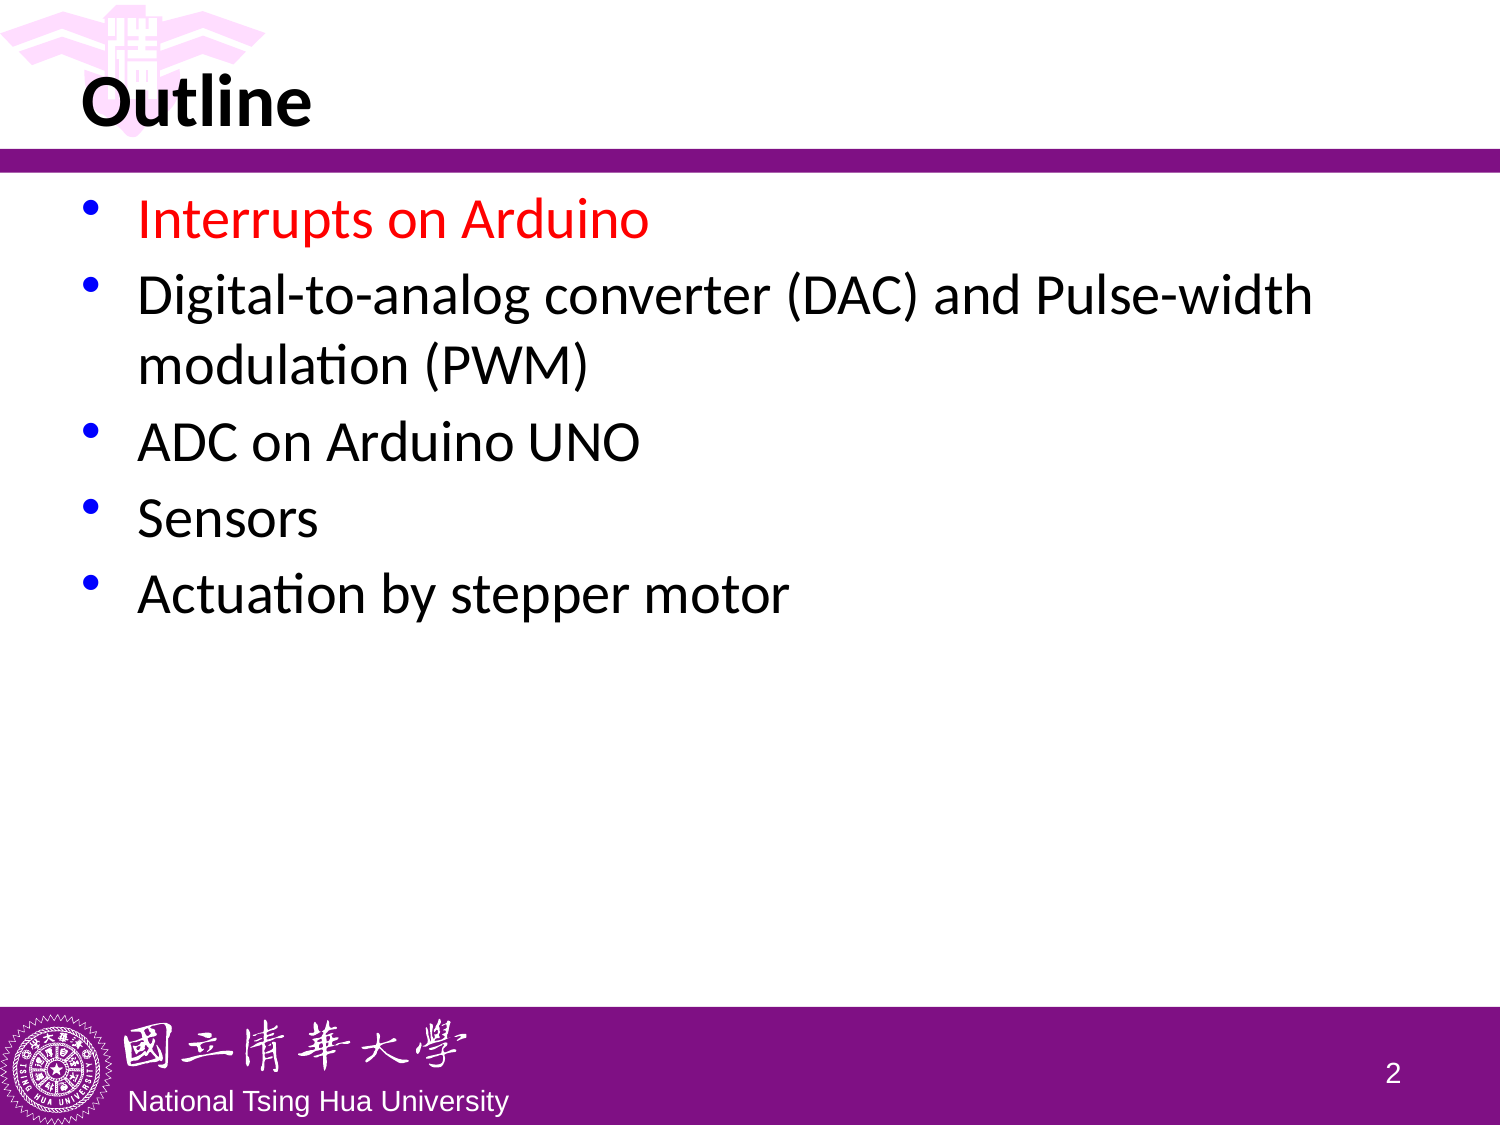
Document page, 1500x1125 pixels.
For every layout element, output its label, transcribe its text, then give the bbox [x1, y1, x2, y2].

slide_number 1 [1104, 1021, 1417, 1097]
title Outline [66, 37, 1436, 149]
list Interrupts on Arduino Digital-to-analog converter (DAC) and Pulse-width modulation (PWM) ADC on Arduino UNO Sensors Actuation by stepper motor [66, 172, 1436, 1003]
